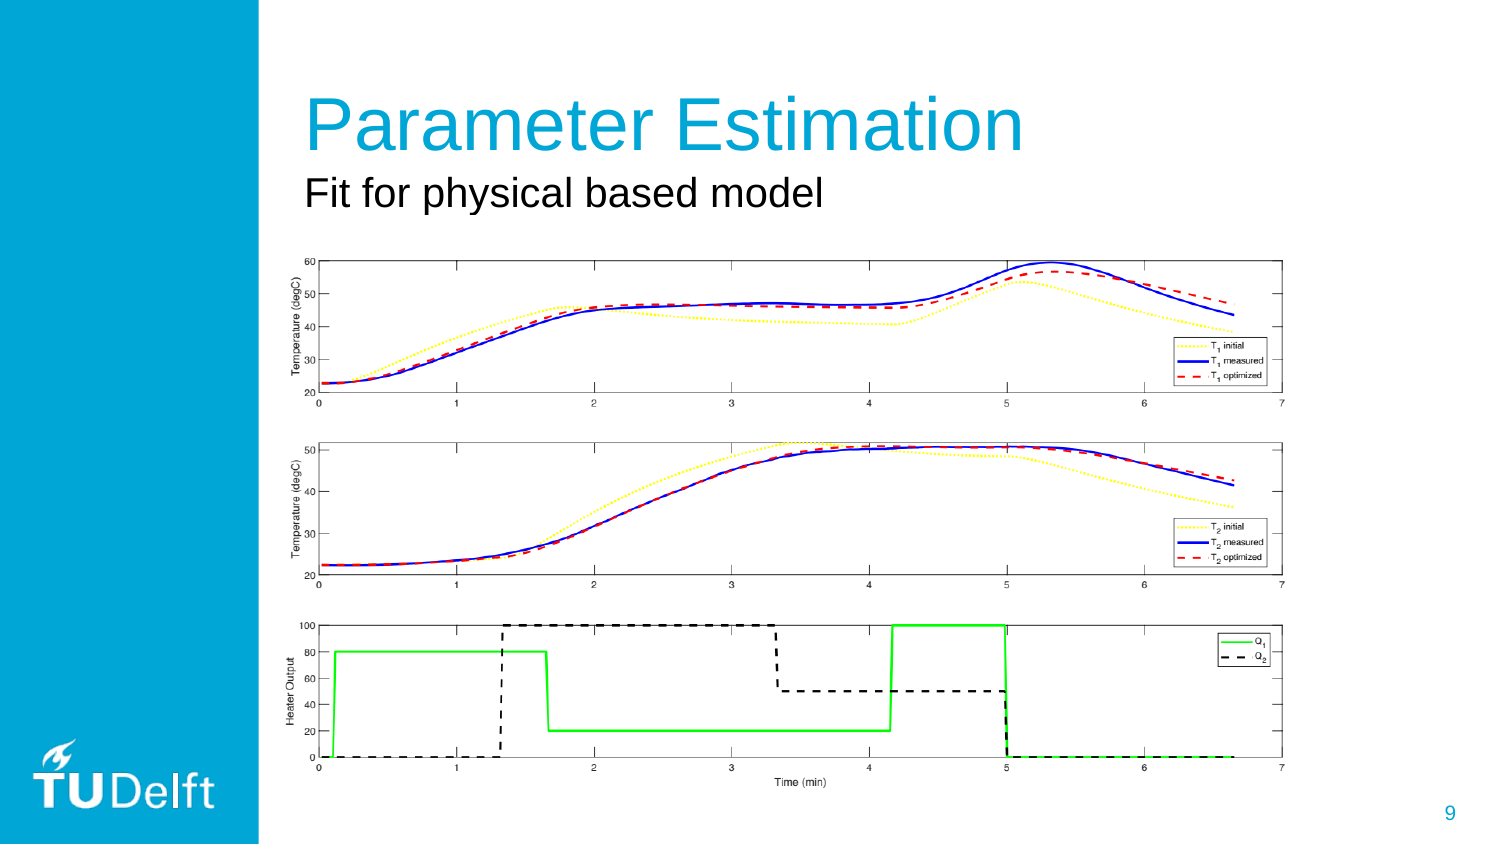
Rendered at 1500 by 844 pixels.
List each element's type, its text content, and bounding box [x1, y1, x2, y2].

picture [269, 215, 1322, 822]
title Parameter Estimation Fit for physical based model [289, 75, 1455, 216]
